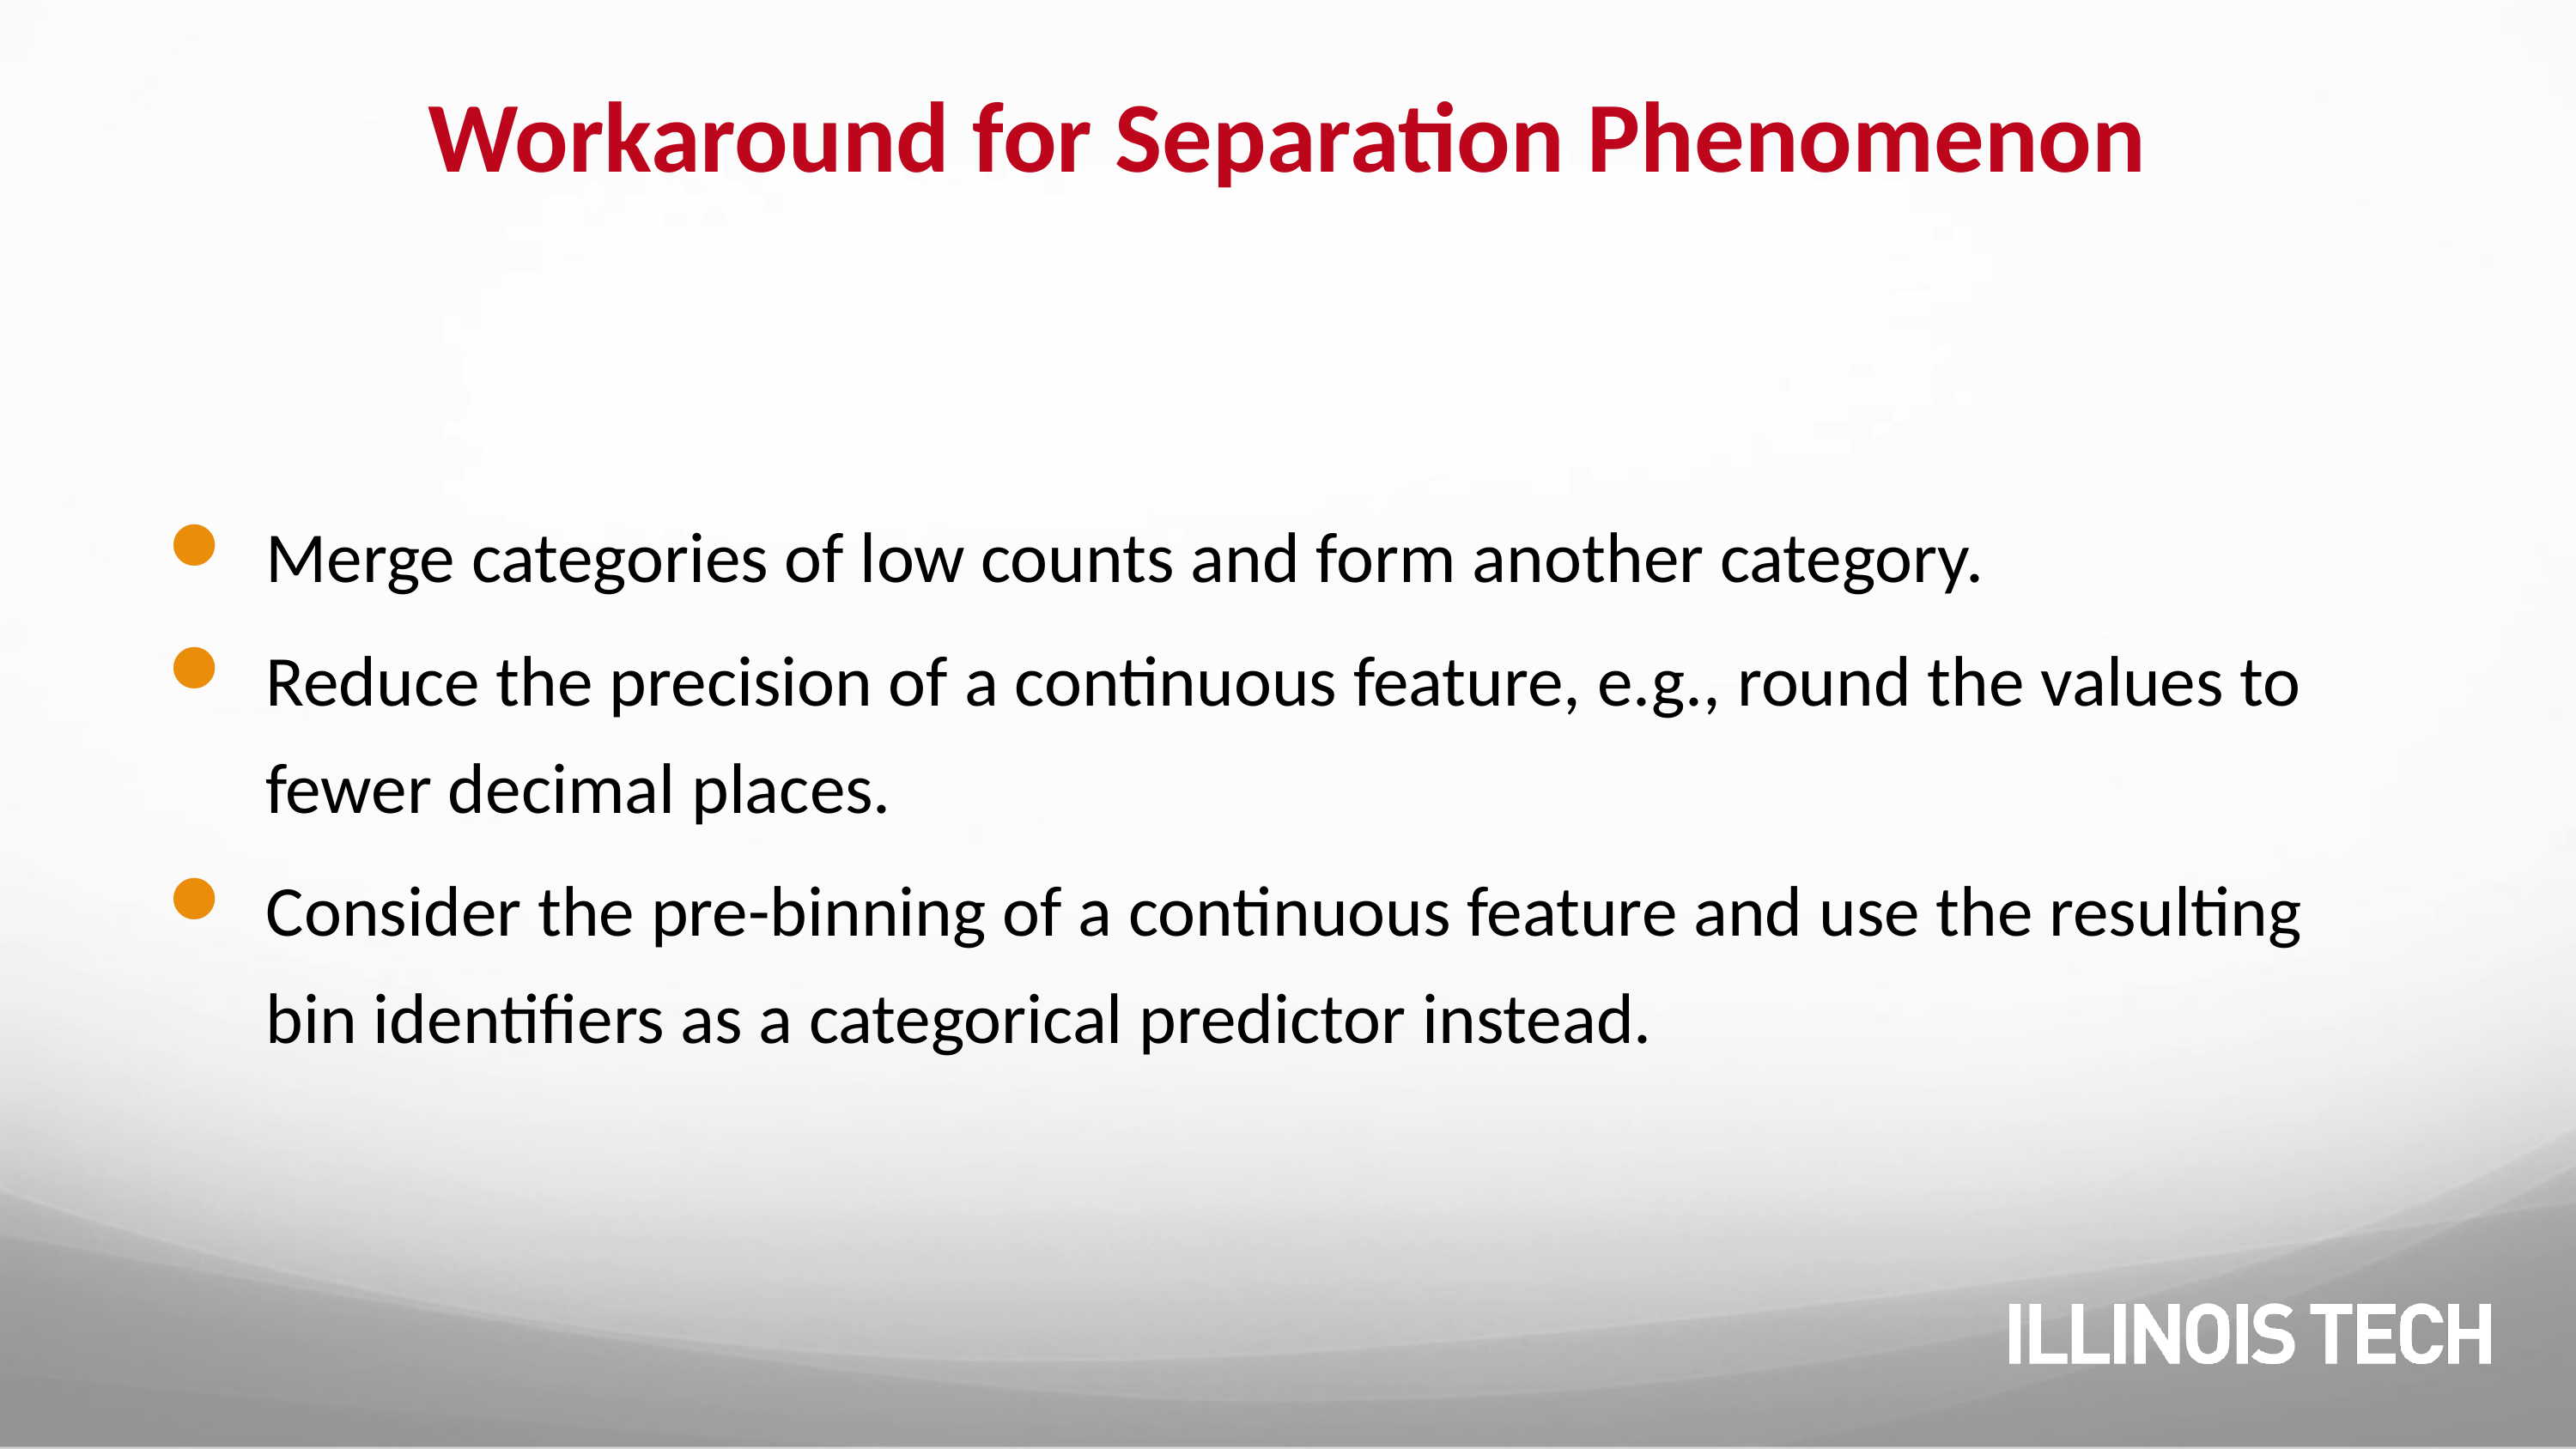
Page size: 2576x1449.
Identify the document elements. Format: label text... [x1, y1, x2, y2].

list Merge categories of low counts and form another category. Reduce the precision of a continuous feature, e.g., round the values to fewer decimal places. Consider the pre-binning of a continuous feature and use the resulting bin identifiers as a categorical predictor instead. [155, 288, 2421, 1259]
title Workaround for Separation Phenomenon [155, 22, 2421, 241]
picture [0, 0, 2576, 1449]
